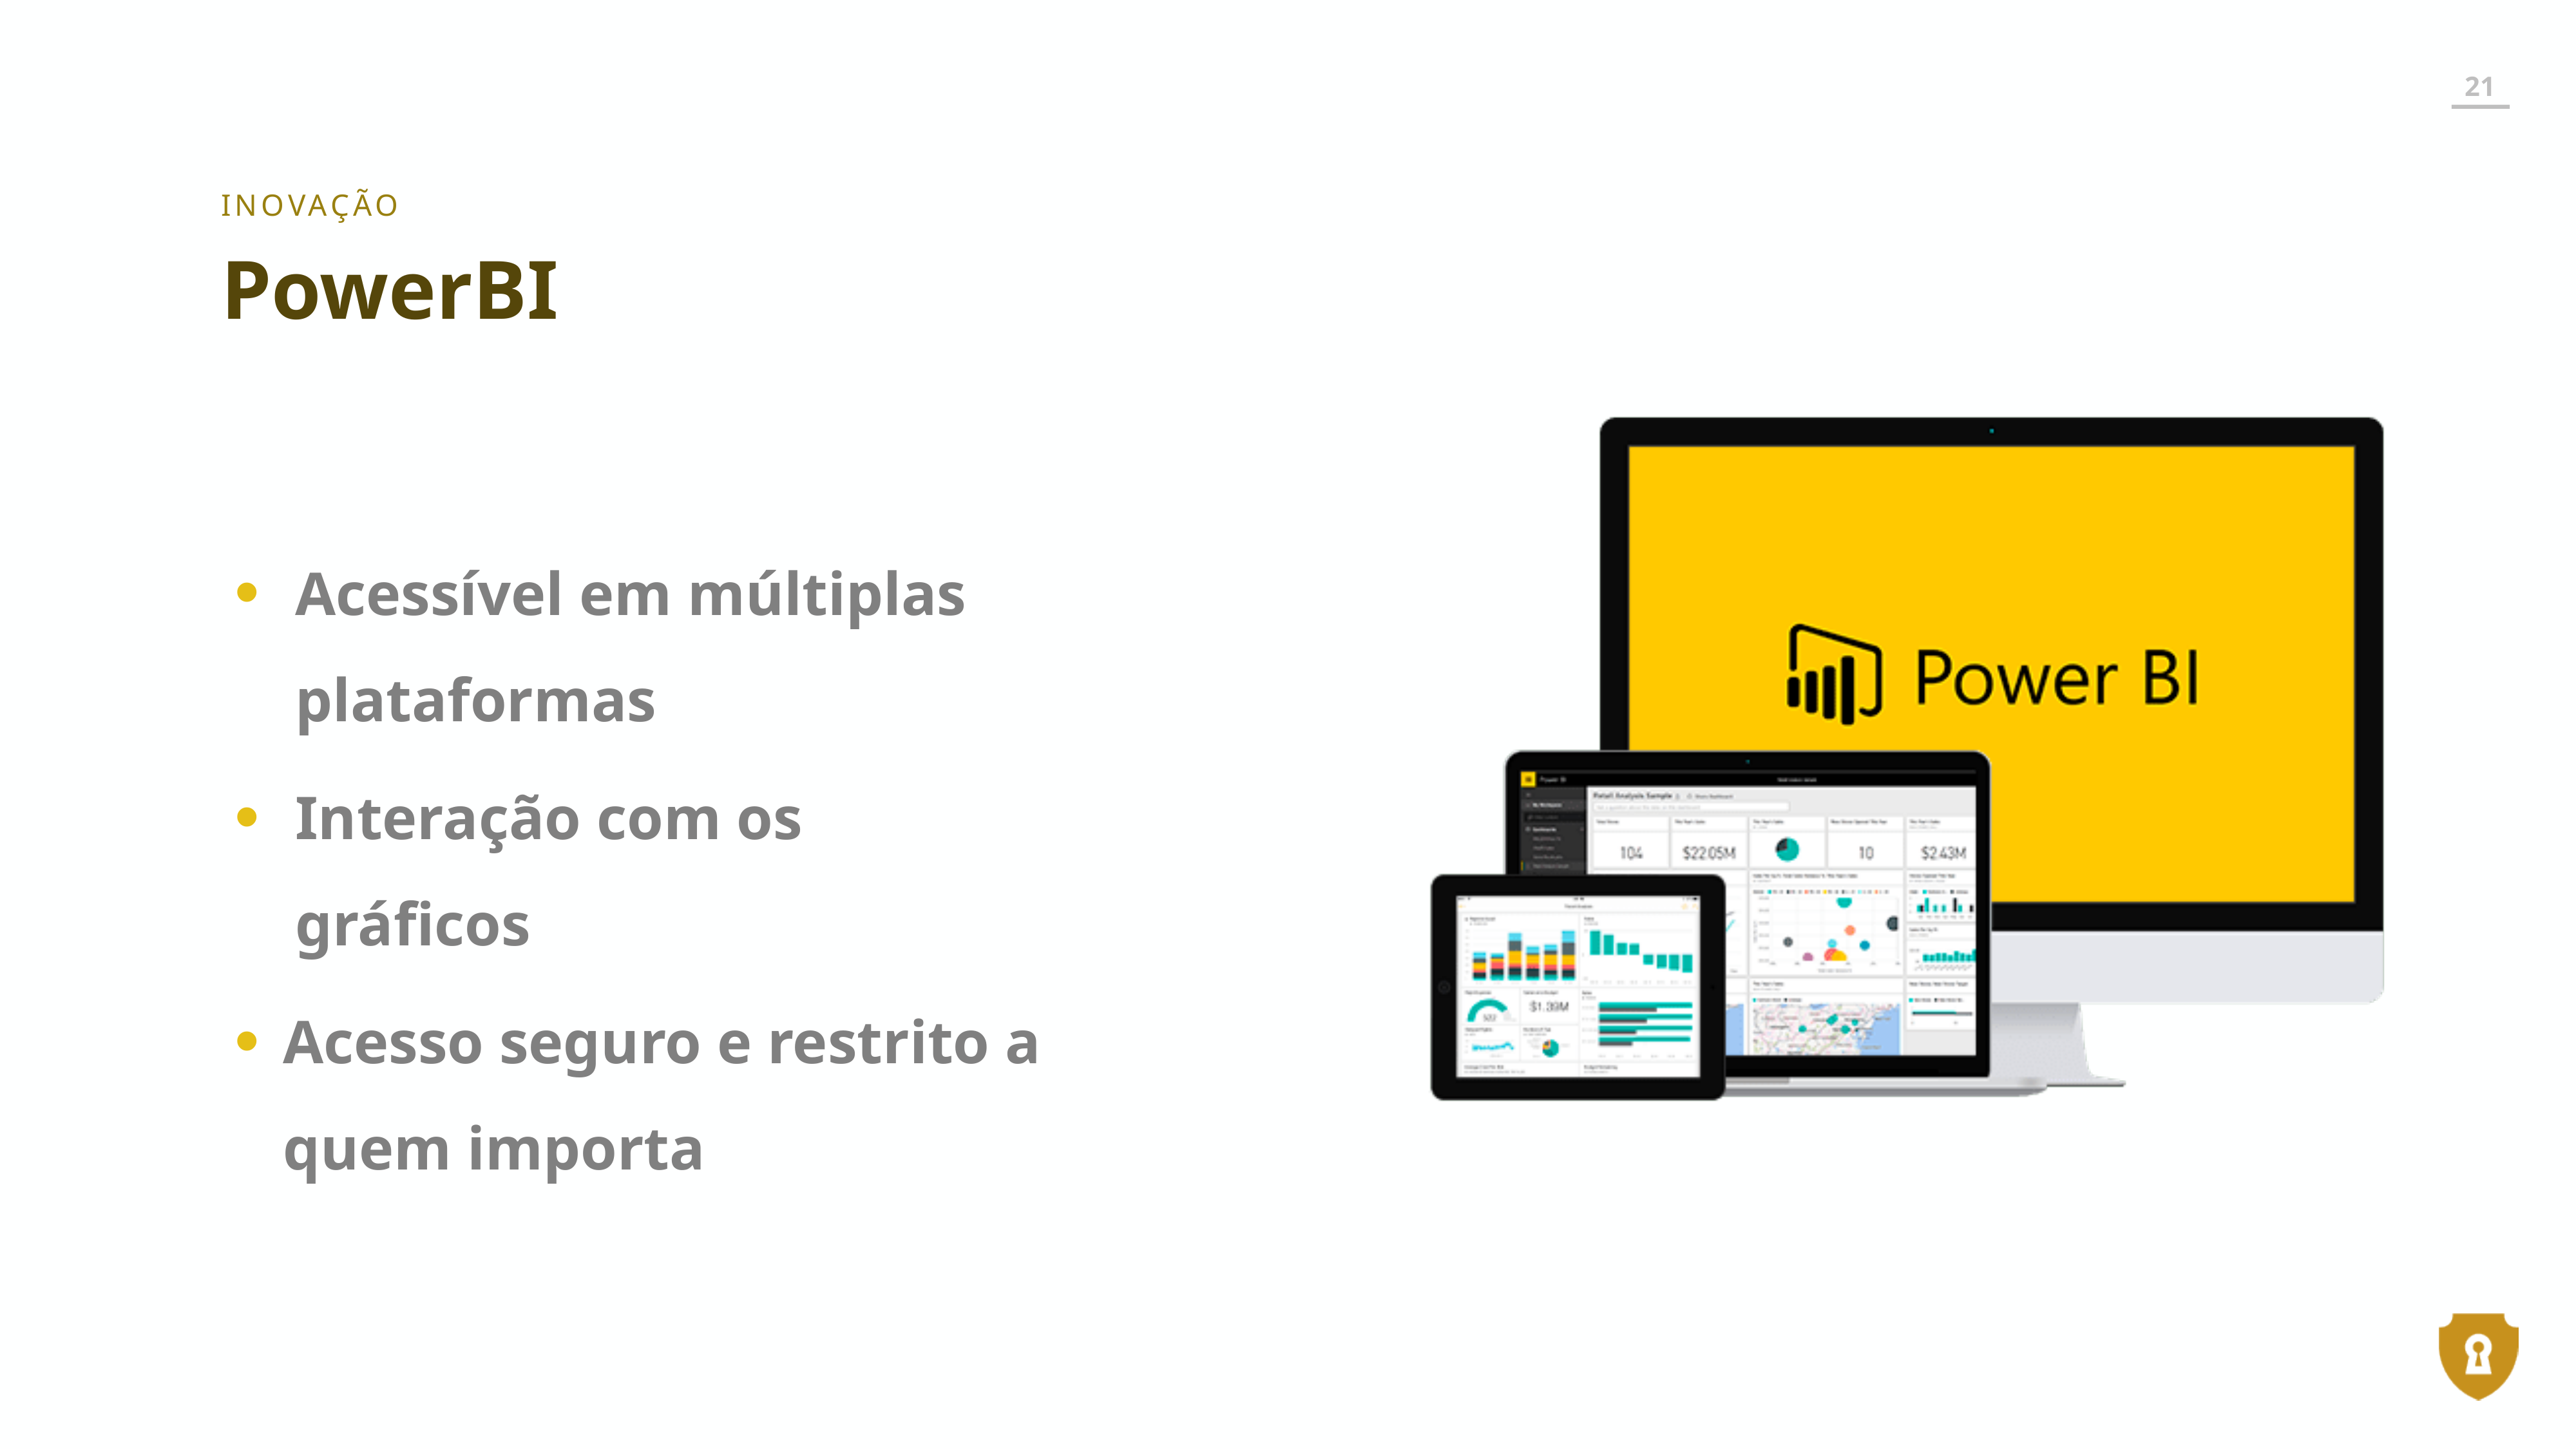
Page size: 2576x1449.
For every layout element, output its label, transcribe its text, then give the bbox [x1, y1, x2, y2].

text_box PowerBI [211, 233, 1564, 340]
text_box Acessível em múltiplas plataformas Interação com os gráficos Acesso seguro e restrito a quem importa [211, 509, 1076, 1206]
picture [2439, 1313, 2519, 1401]
text_box INOVAÇÃO [211, 181, 507, 227]
picture [1336, 384, 2479, 1133]
